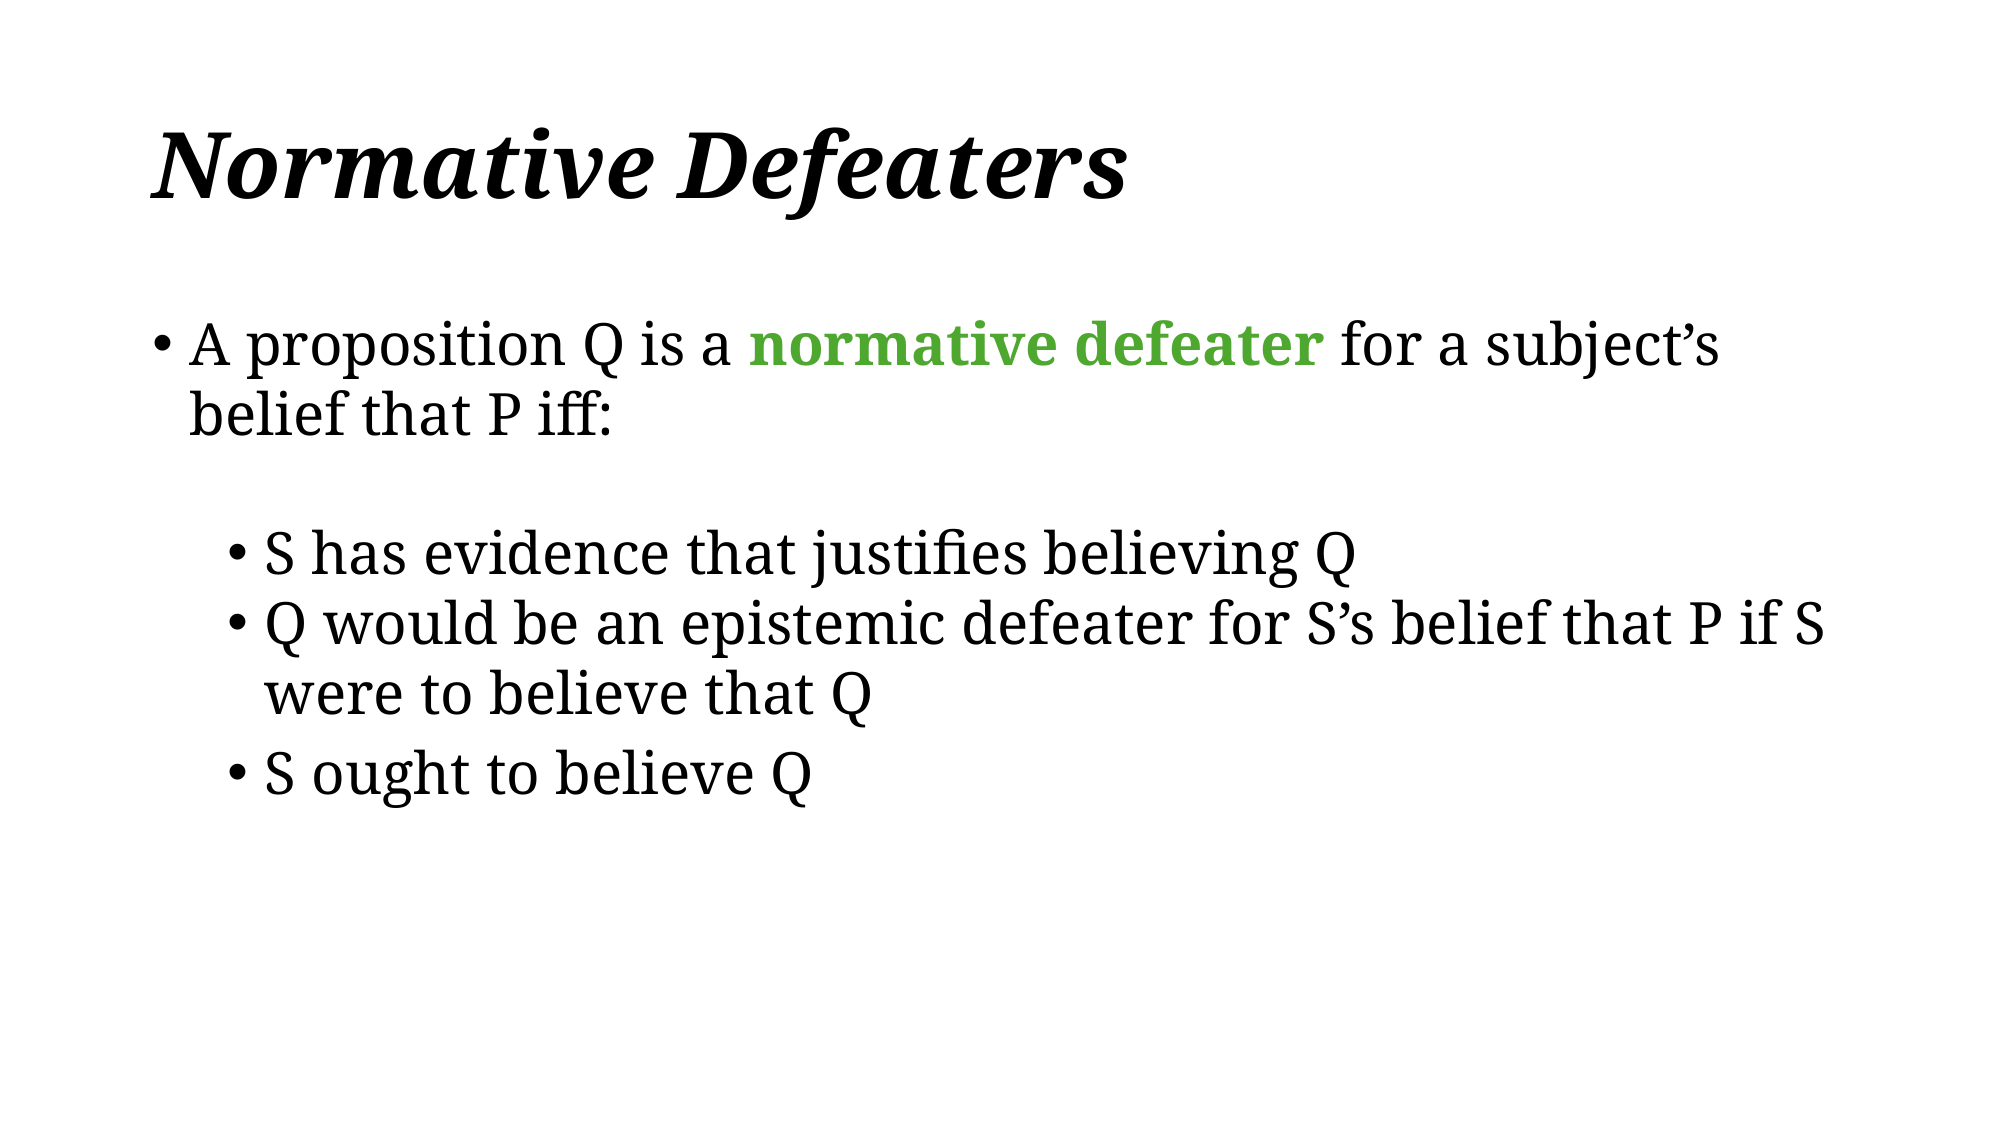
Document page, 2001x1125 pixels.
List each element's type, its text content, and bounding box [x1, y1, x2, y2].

title Normative Defeaters [137, 59, 1863, 278]
list A proposition Q is a normative defeater for a subject’s belief that P iff: S has evidence that justifies believing Q Q would be an epistemic defeater for S’s belief that P if S were to believe that Q S ought to believe Q [137, 299, 1863, 1014]
